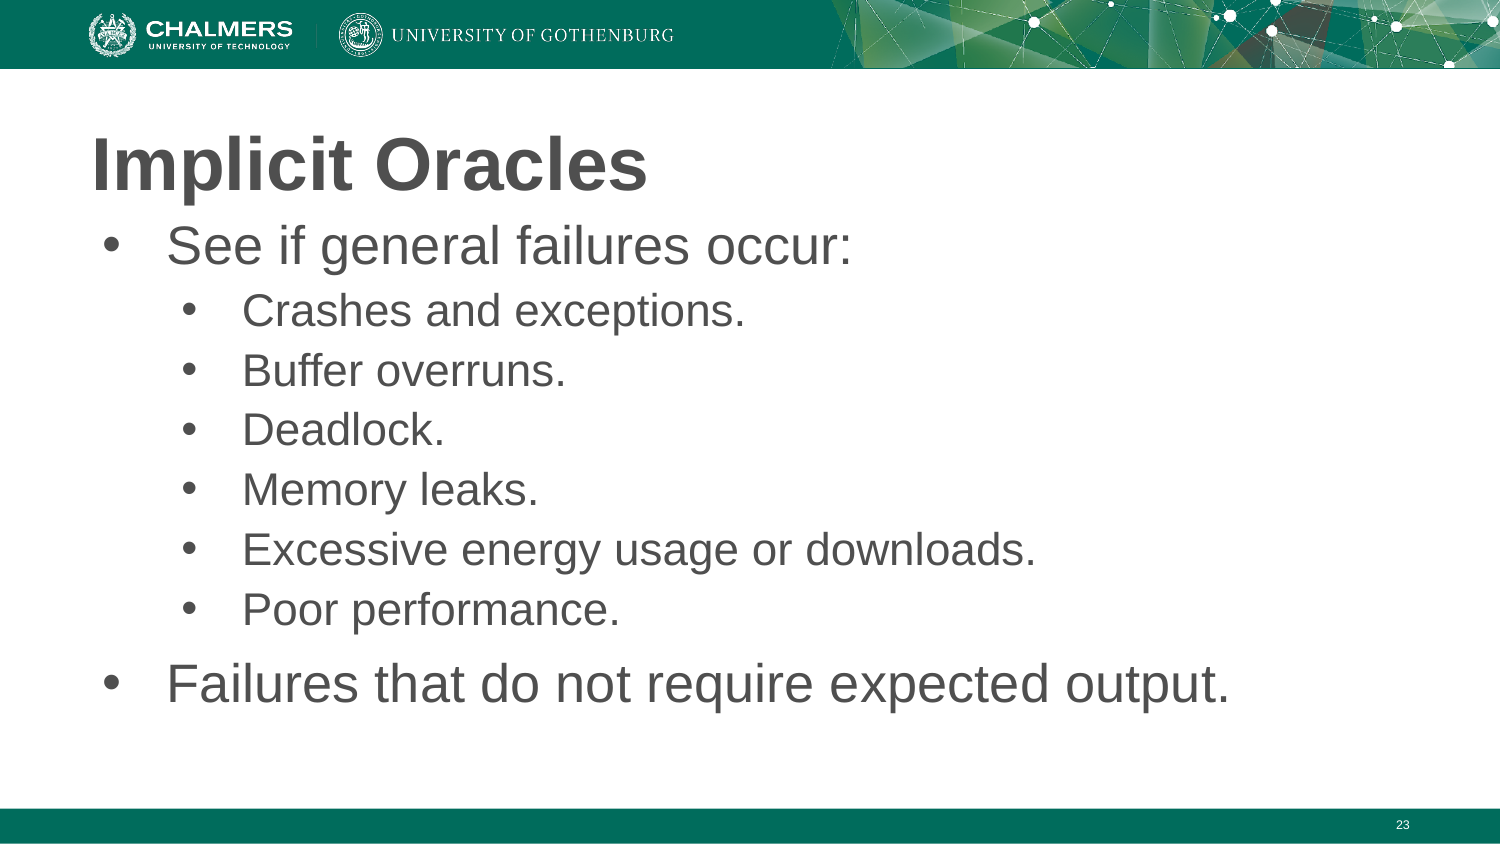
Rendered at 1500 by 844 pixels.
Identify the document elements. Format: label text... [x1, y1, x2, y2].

list See if general failures occur: Crashes and exceptions. Buffer overruns. Deadlock. Memory leaks. Excessive energy usage or downloads. Poor performance. Failures that do not require expected output. [76, 210, 1425, 782]
picture [64, 0, 696, 85]
slide_number ‹#› [1074, 809, 1425, 844]
picture [759, 0, 1500, 68]
title Implicit Oracles [76, 100, 1425, 210]
